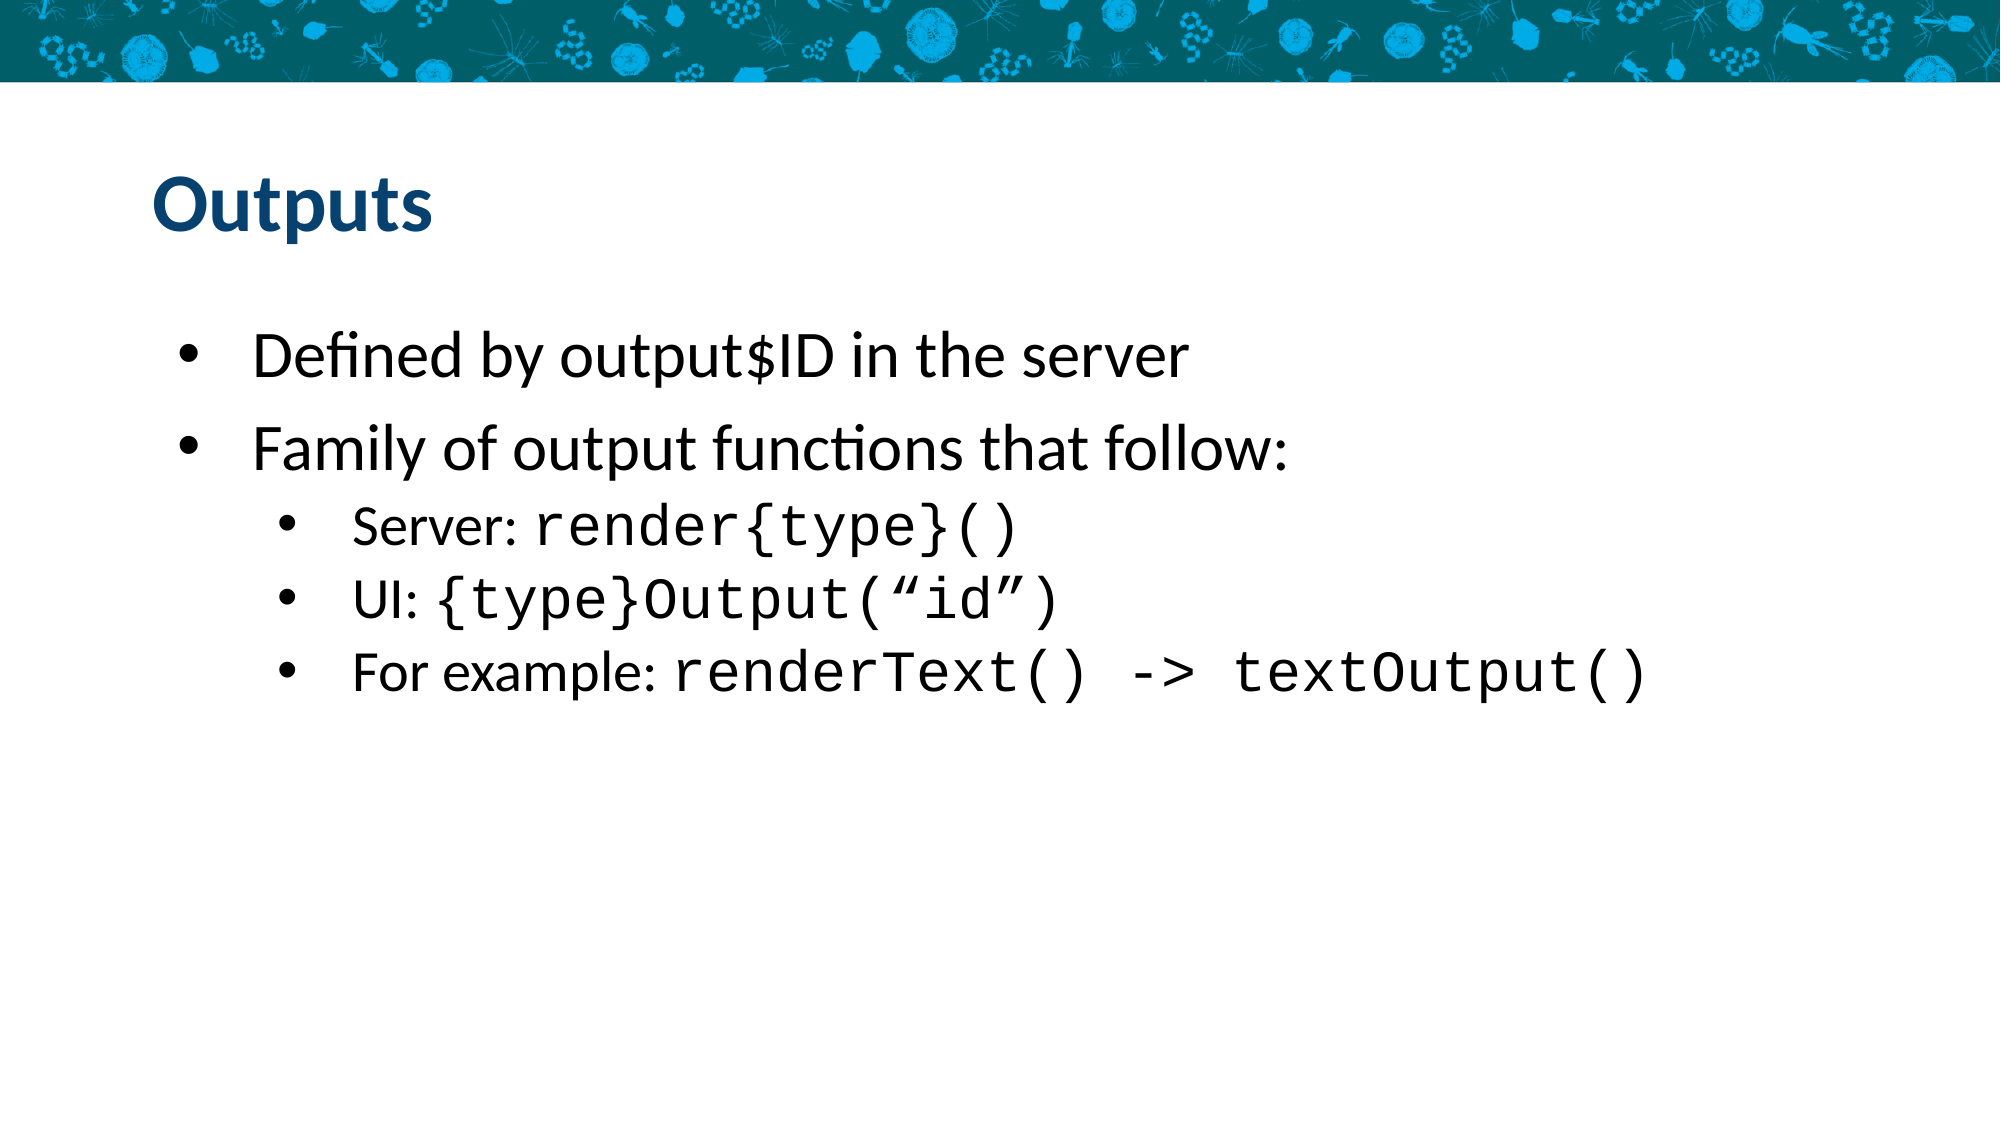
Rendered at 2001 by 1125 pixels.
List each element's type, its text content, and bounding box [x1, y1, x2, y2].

picture [1590, 0, 1597, 6]
list Defined by output$ID in the server Family of output functions that follow: Server: render{type}() UI: {type}Output(“id”) For example: renderText() -> textOutput() [137, 312, 1863, 1068]
picture [1623, 6, 1635, 18]
title Outputs [137, 123, 1863, 285]
picture [733, 0, 745, 23]
picture [429, 0, 441, 6]
picture [749, 6, 755, 14]
picture [717, 0, 725, 9]
picture [871, 0, 883, 6]
picture [1869, 43, 1883, 53]
picture [0, 0, 2000, 1125]
picture [1634, 0, 1643, 6]
